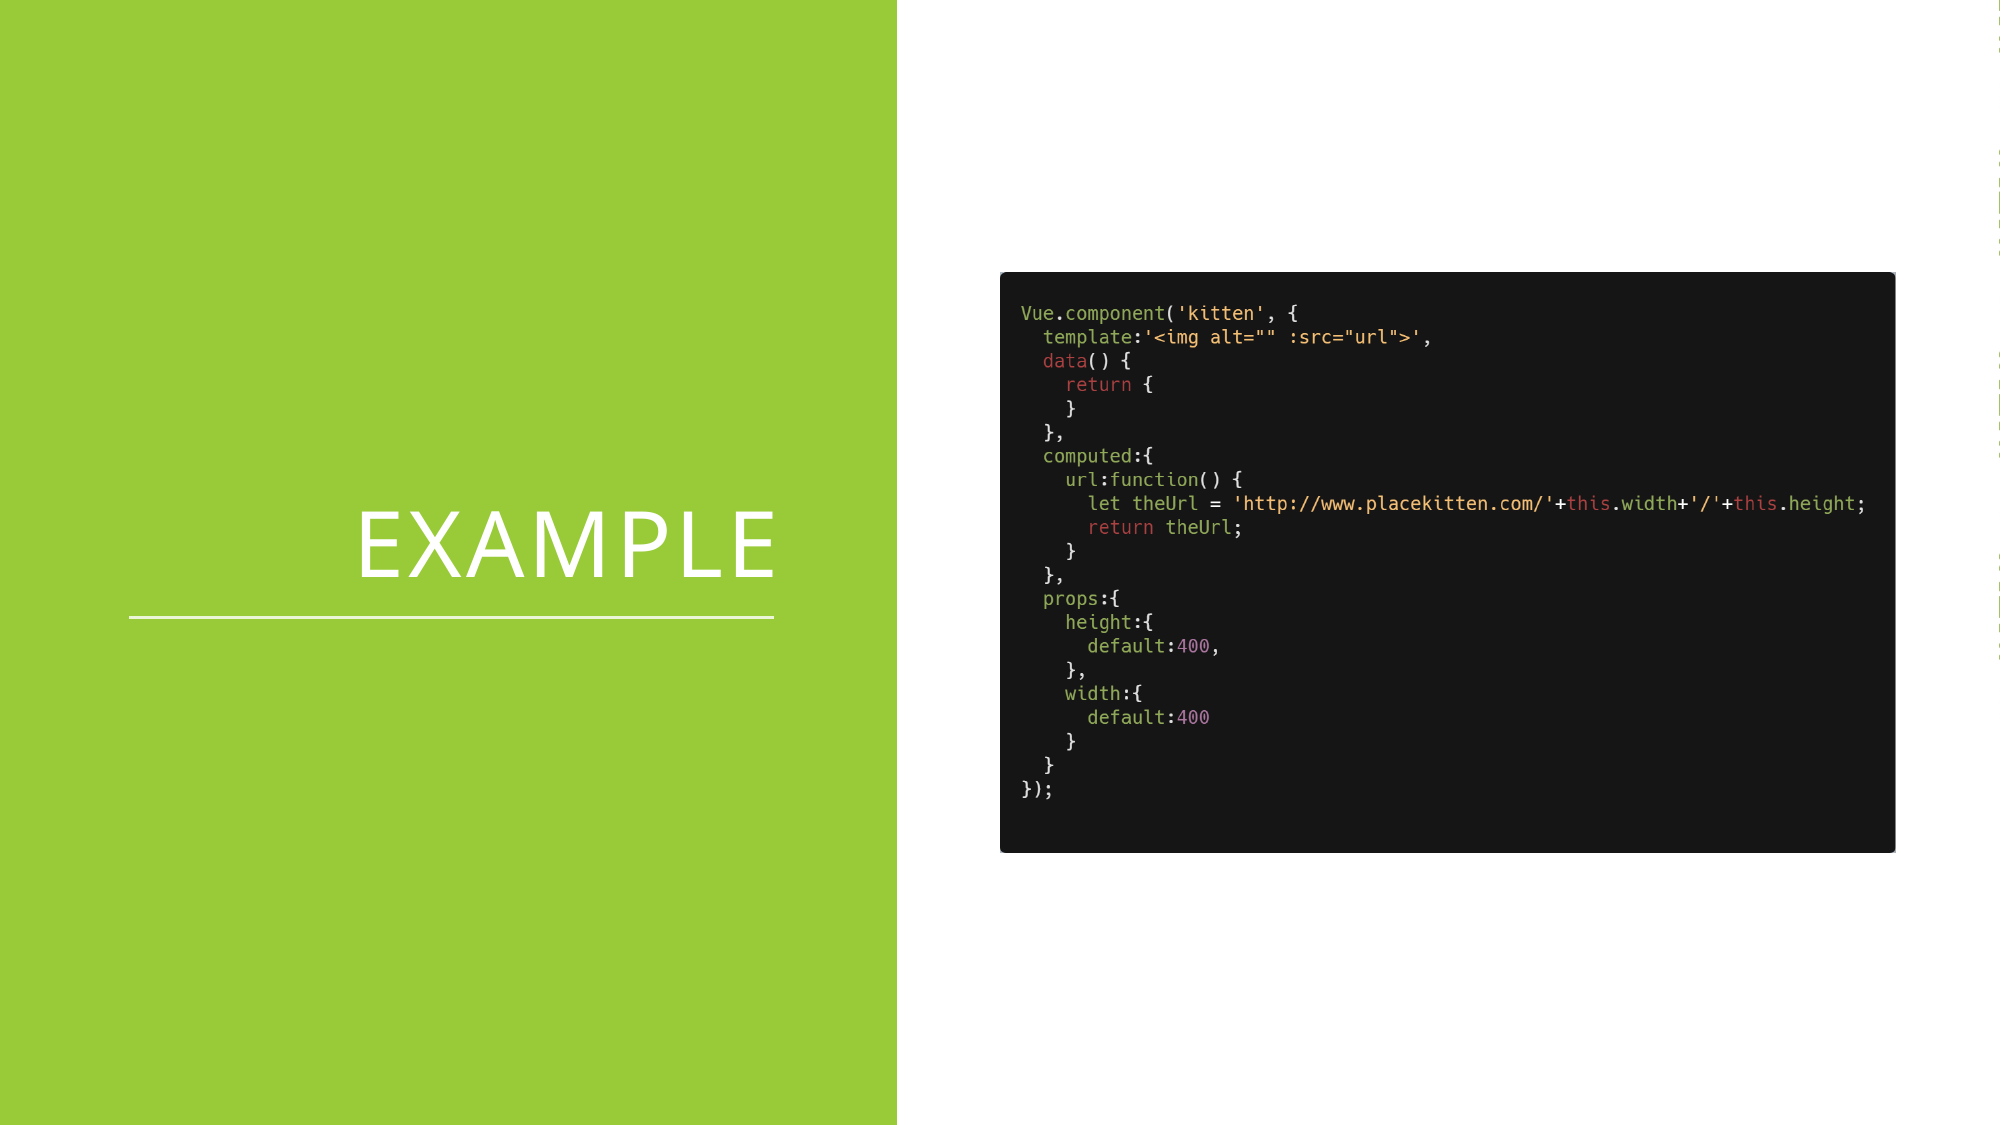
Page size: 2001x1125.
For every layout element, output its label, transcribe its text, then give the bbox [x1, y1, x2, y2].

text_box [898, 0, 2000, 1125]
text_box [0, 0, 898, 1125]
title Example [104, 104, 795, 603]
picture [999, 272, 1896, 853]
